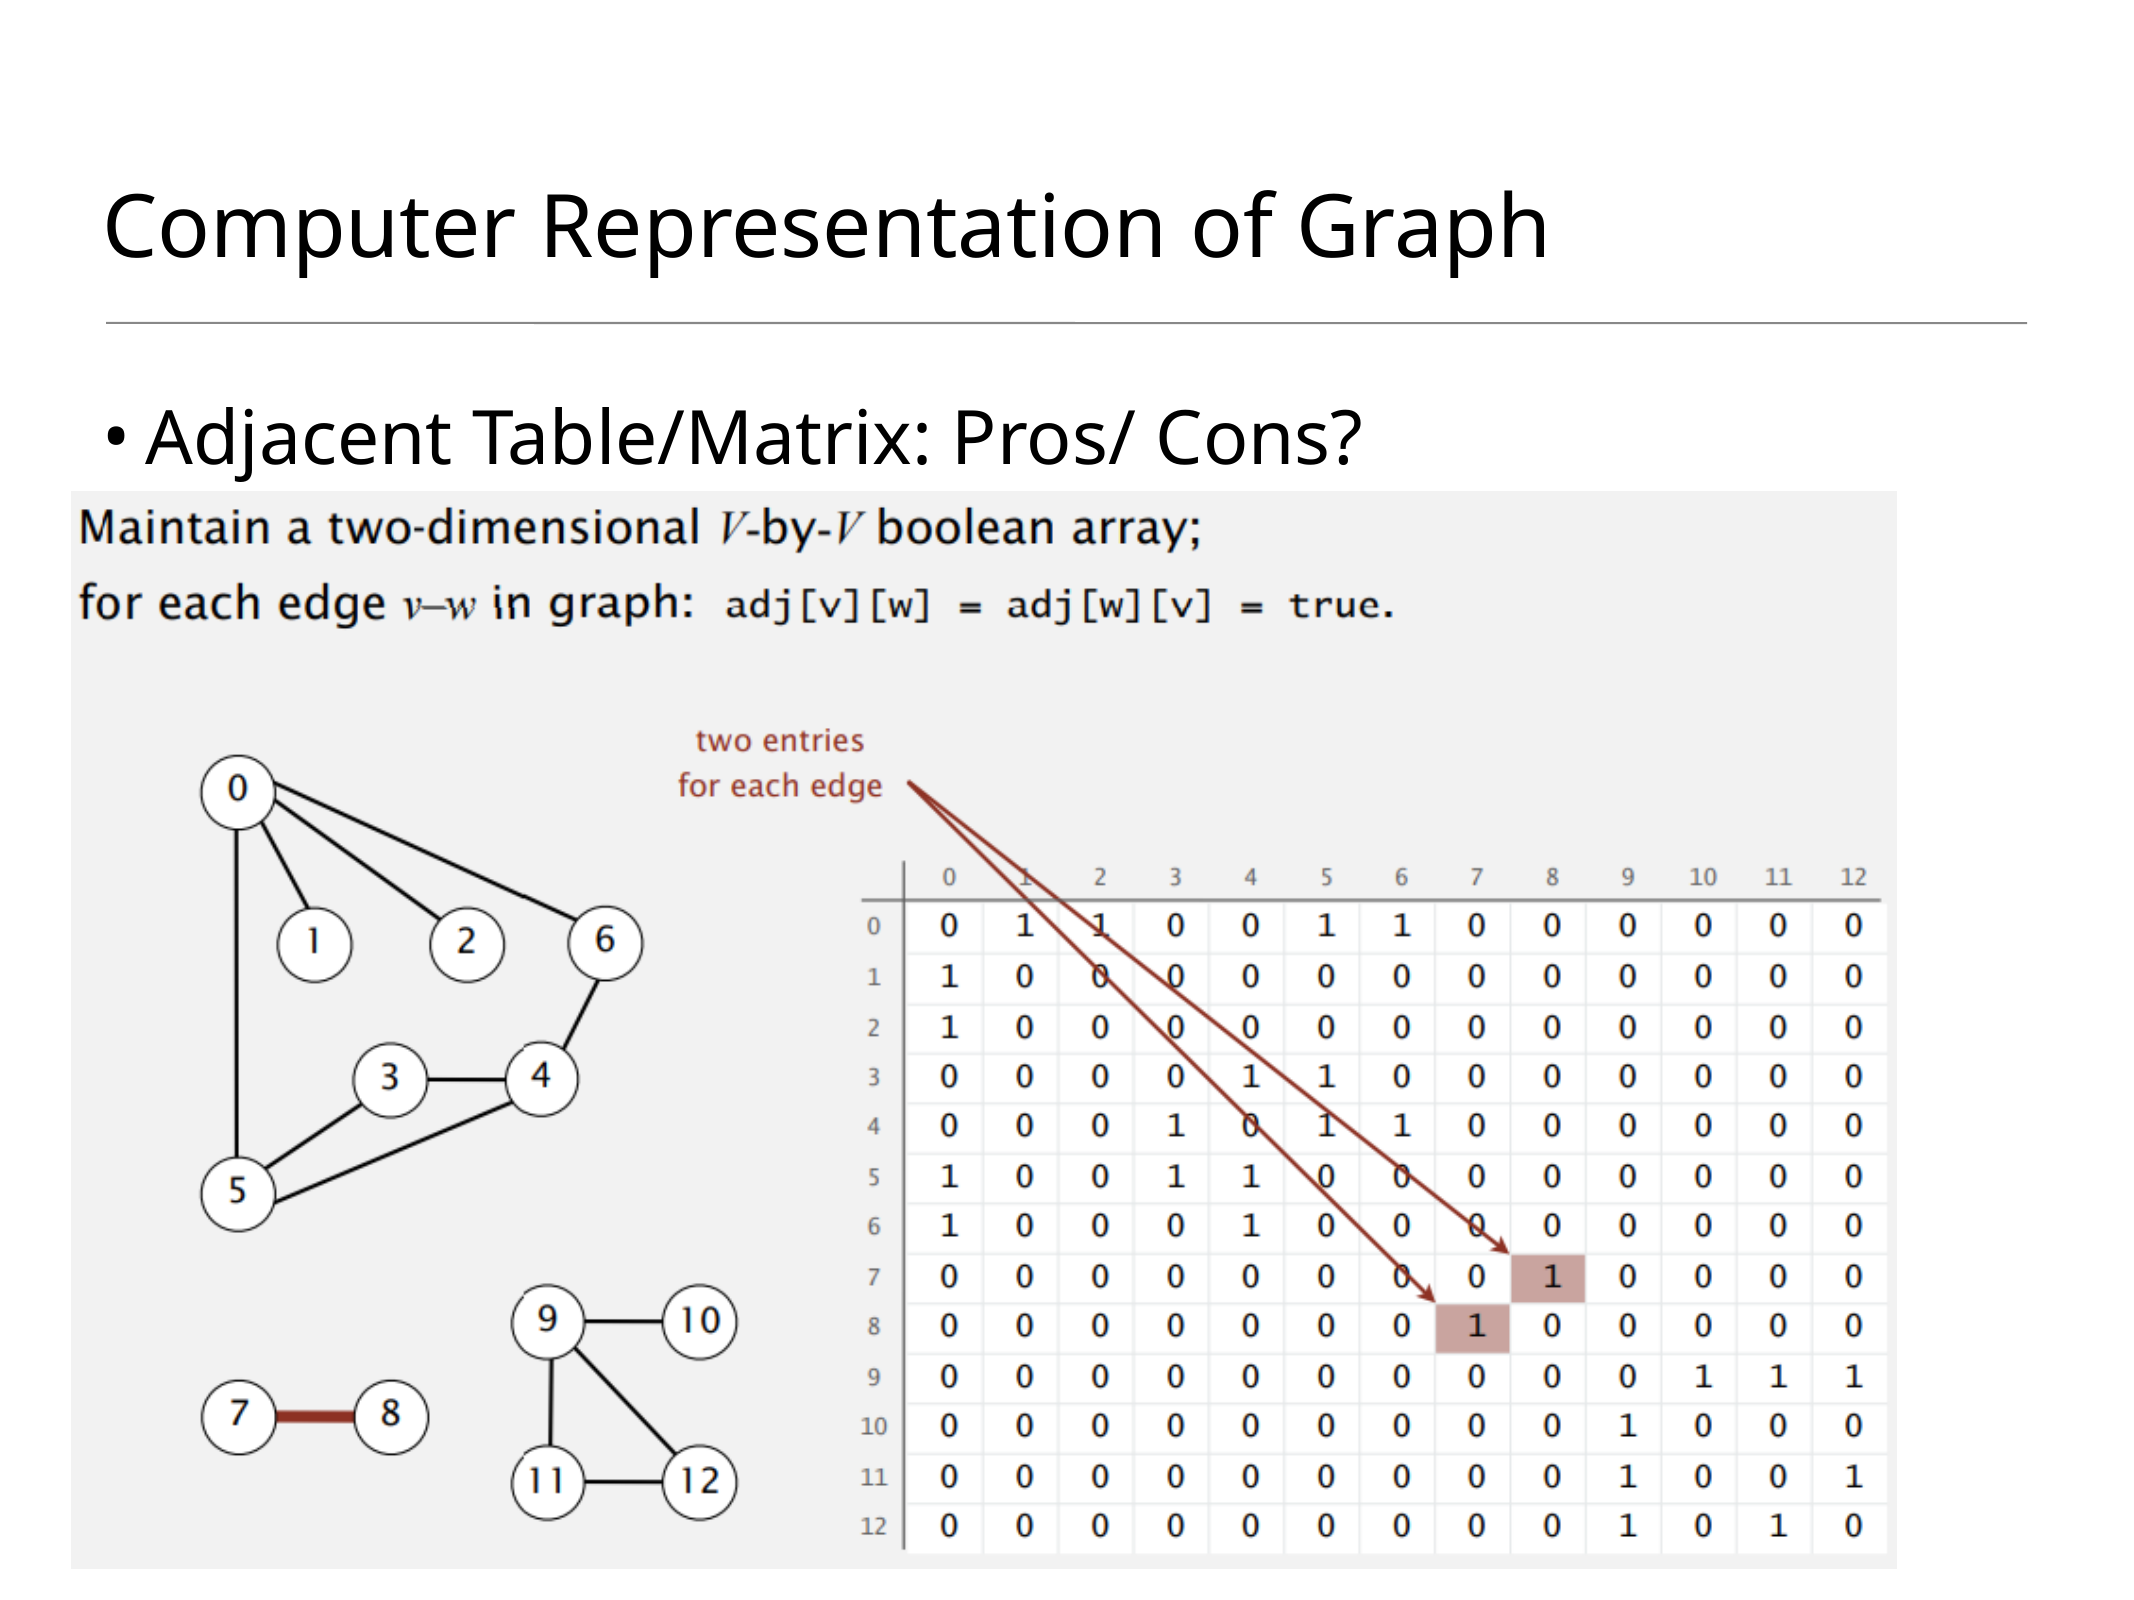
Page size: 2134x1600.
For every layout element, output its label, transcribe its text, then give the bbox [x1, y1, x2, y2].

title Computer Representation of Graph [93, 0, 2040, 284]
picture [71, 490, 1898, 1569]
list Adjacent Table/Matrix: Pros/ Cons? [93, 381, 2040, 721]
